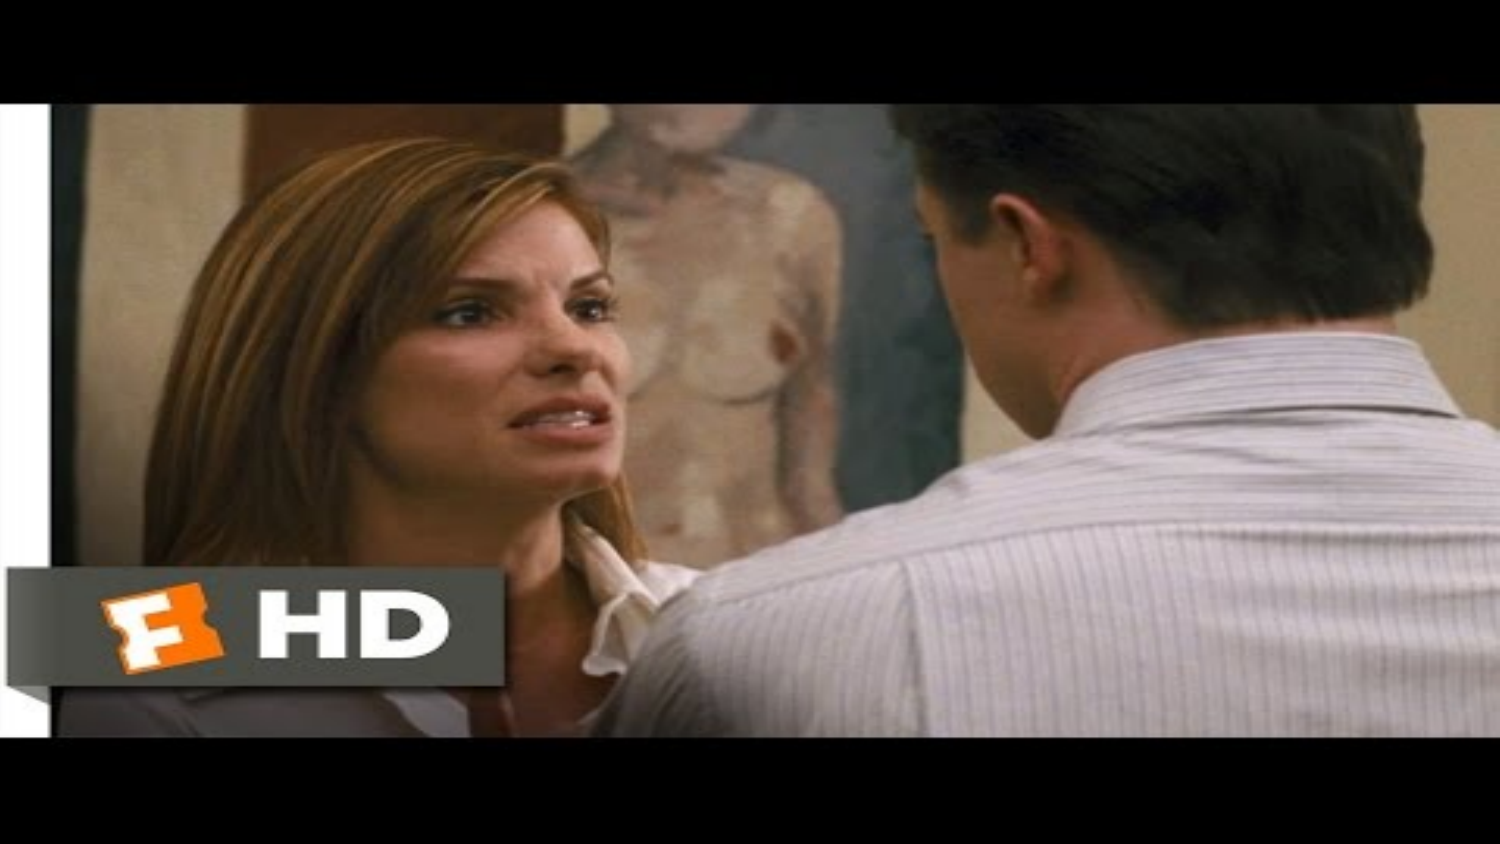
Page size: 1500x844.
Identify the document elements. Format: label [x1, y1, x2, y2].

text_box [0, 0, 1500, 844]
